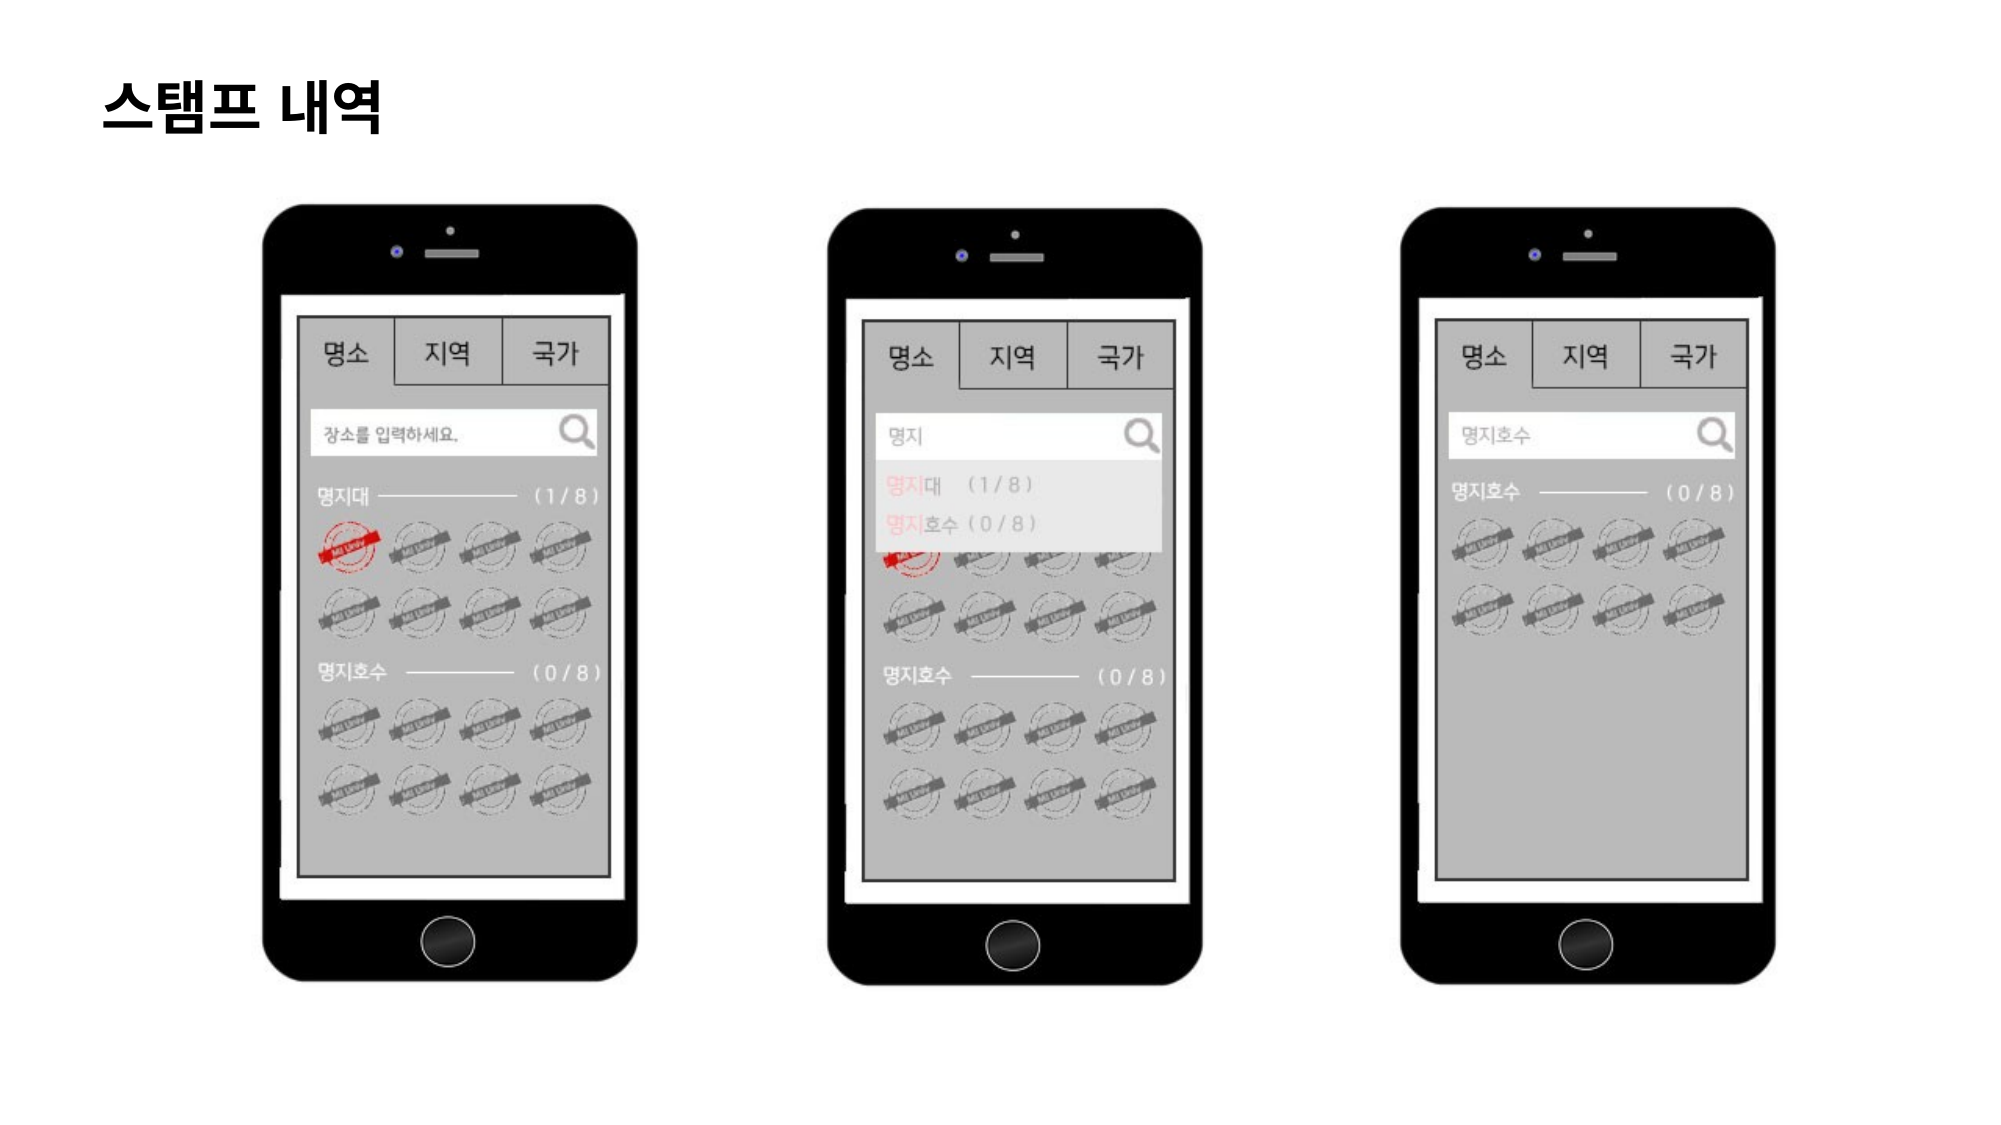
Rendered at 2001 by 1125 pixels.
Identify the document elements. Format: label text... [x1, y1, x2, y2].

text_box 스탬프 내역 [86, 63, 400, 149]
picture [1315, 125, 1863, 1073]
picture [744, 135, 1277, 1063]
picture [186, 149, 706, 1048]
